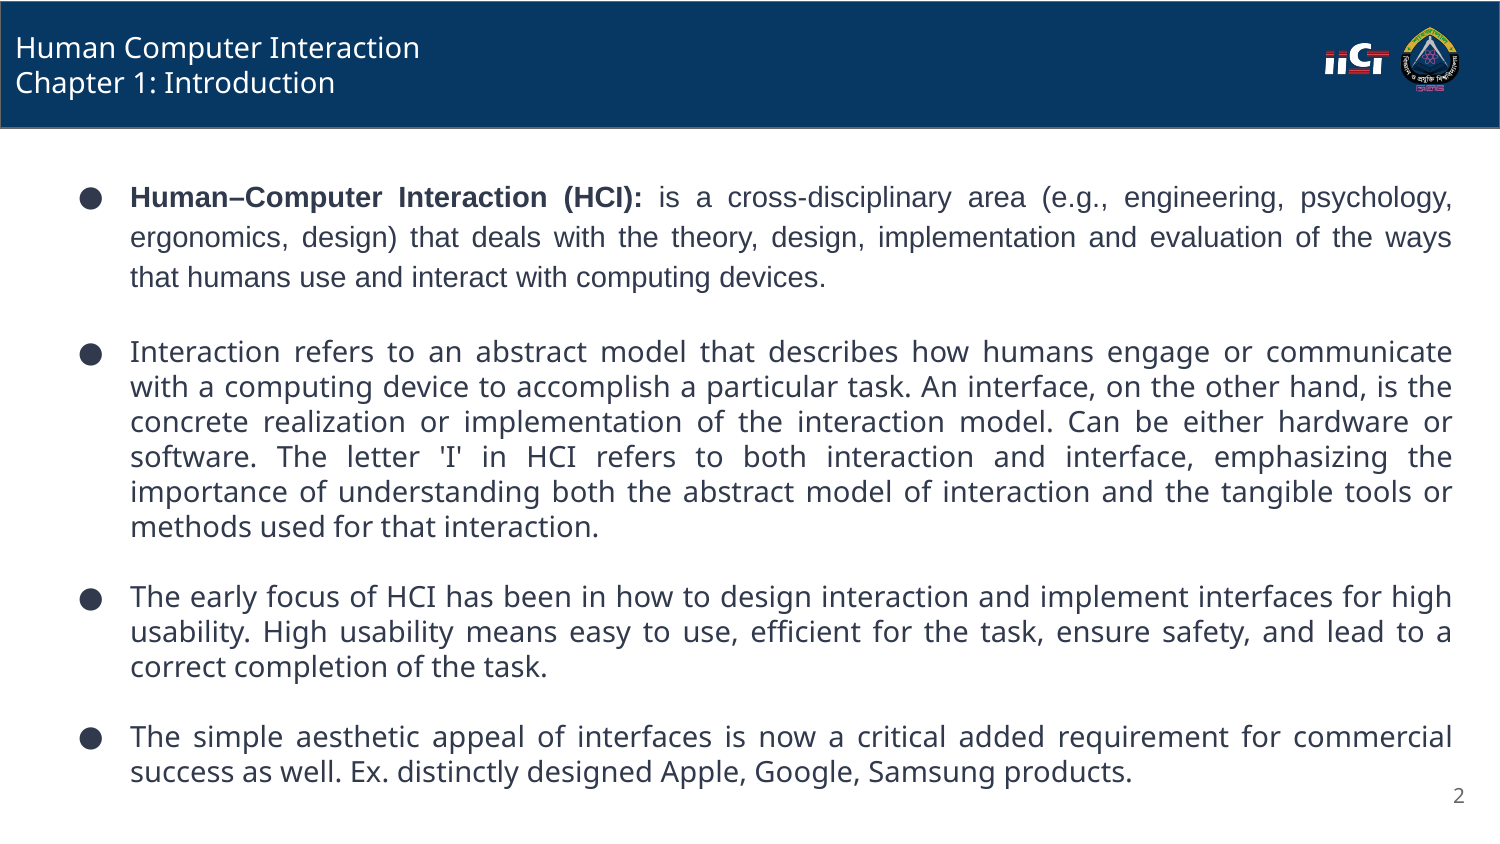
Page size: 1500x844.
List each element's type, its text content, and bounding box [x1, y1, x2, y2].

picture [1324, 43, 1391, 75]
text_box Human–Computer Interaction (HCI): is a cross-disciplinary area (e.g., engineering, psychology, ergonomics, design) that deals with the theory, design, implementation and evaluation of the ways that humans use and interact with computing devices. Interaction refers to an abstract model that describes how humans engage or communicate with a computing device to accomplish a particular task. An interface, on the other hand, is the concrete realization or implementation of the interaction model. Can be either hardware or software. The letter 'I' in HCI refers to both interaction and interface, emphasizing the importance of understanding both the abstract model of interaction and the tangible tools or methods used for that interaction. The early focus of HCI has been in how to design interaction and implement interfaces for high usability. High usability means easy to use, efficient for the task, ensure safety, and lead to a correct completion of the task. The simple aesthetic appeal of interfaces is now a critical added requirement for commercial success as well. Ex. distinctly designed Apple, Google, Samsung products. [40, 157, 1470, 772]
text_box Human Computer Interaction Chapter 1: Introduction [0, 1, 1500, 128]
picture [1399, 26, 1460, 92]
slide_number ‹#› [1389, 764, 1480, 830]
